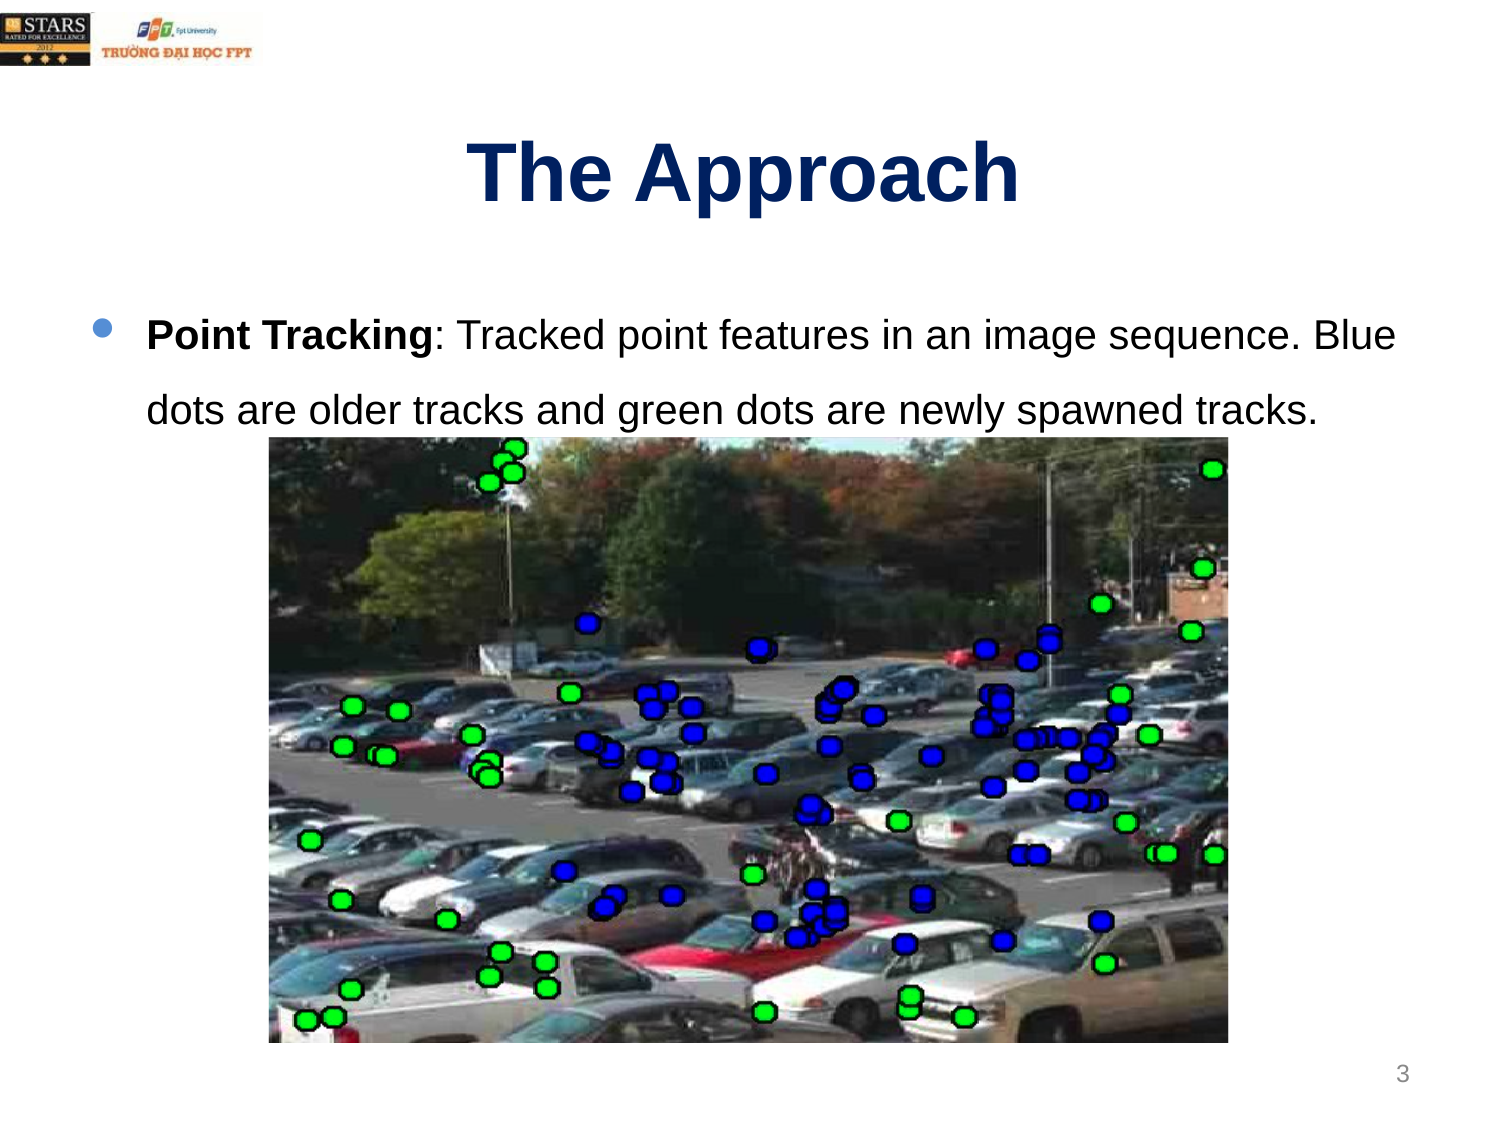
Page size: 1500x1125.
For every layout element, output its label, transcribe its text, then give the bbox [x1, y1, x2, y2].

slide_number 3 [1074, 1043, 1425, 1103]
picture [0, 12, 263, 66]
picture [268, 437, 1232, 1043]
list Point Tracking: Tracked point features in an image sequence. Blue dots are older tracks and green dots are newly spawned tracks. [75, 275, 1425, 1043]
title The Approach [80, 97, 1431, 240]
